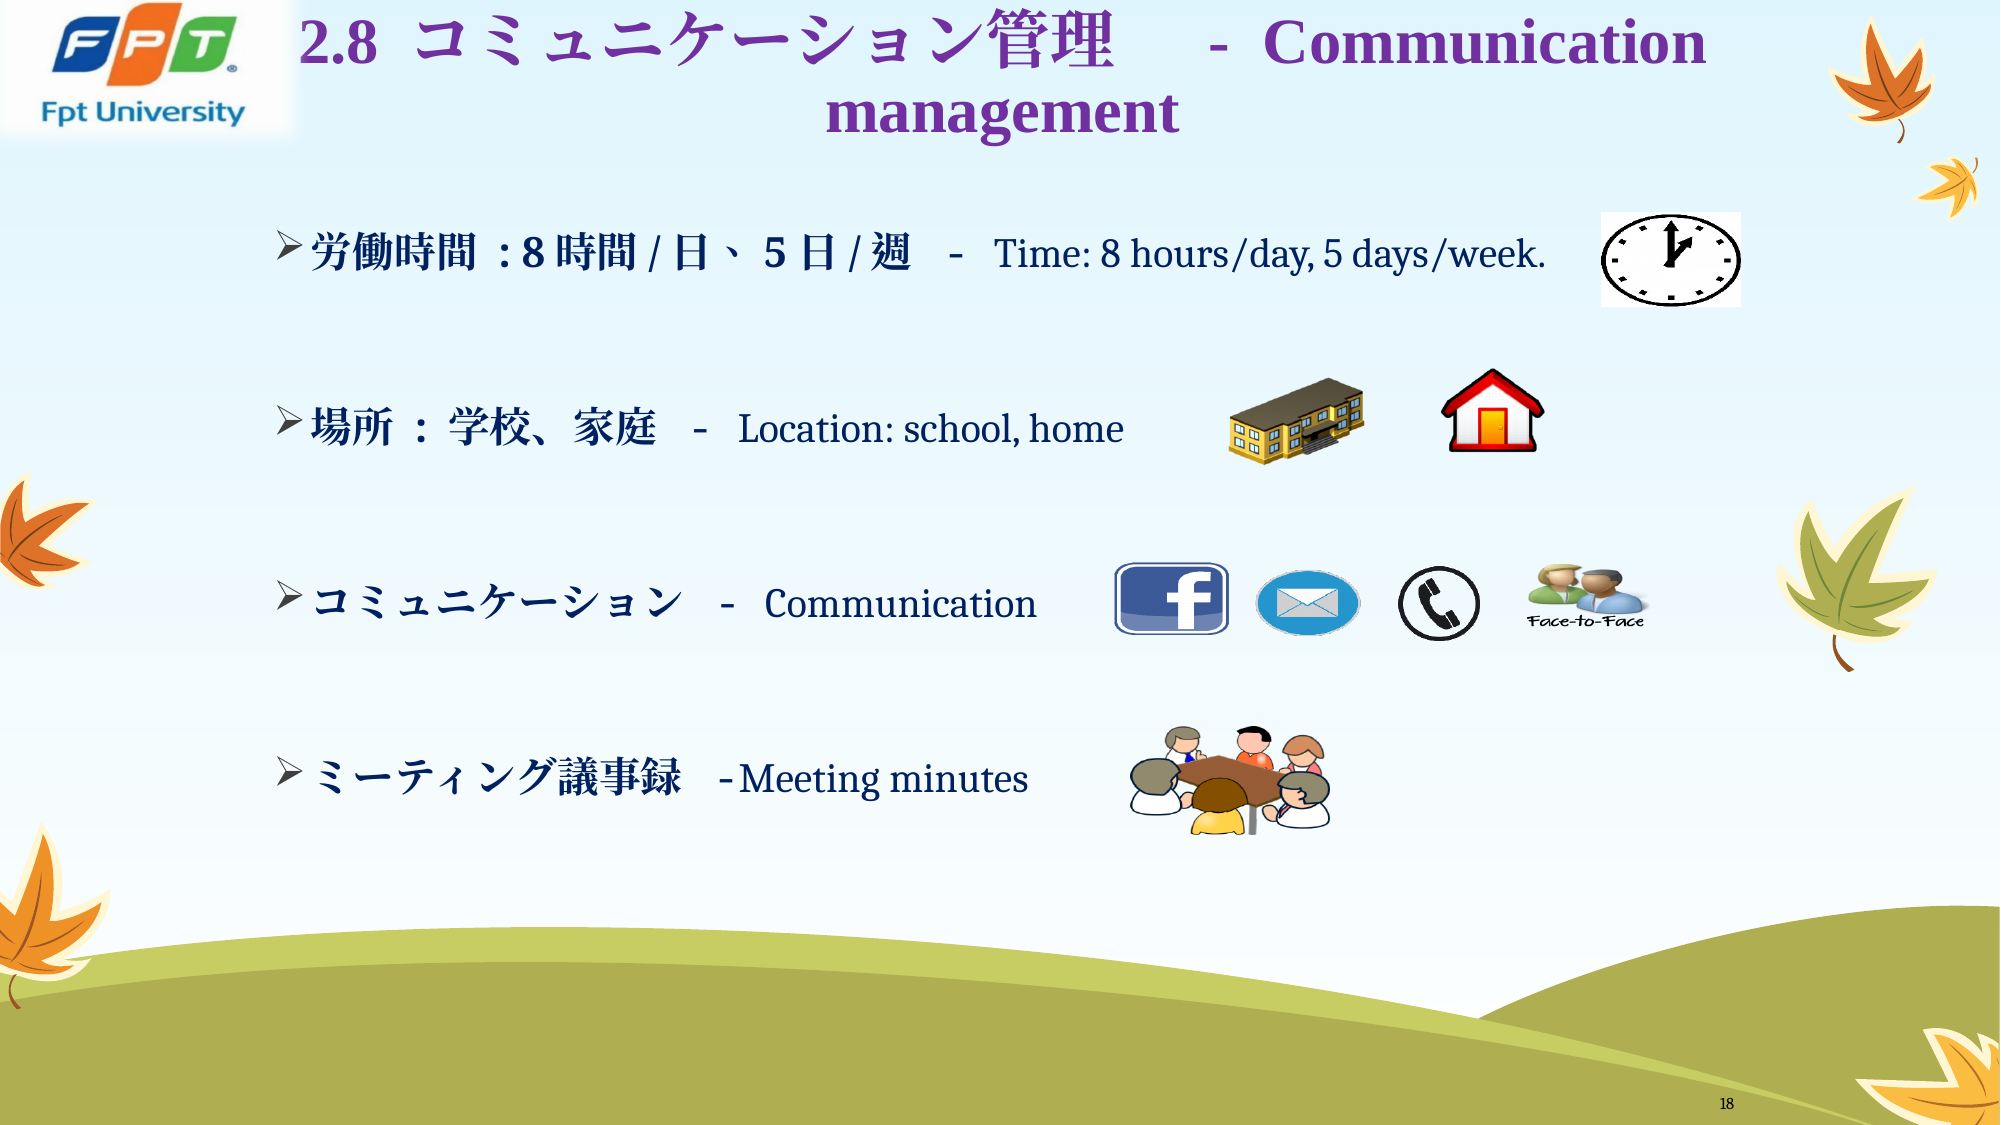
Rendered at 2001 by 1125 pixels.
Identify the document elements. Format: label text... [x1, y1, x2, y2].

picture [1250, 566, 1367, 640]
title 2.8 コミュニケーション管理 - Communication management [312, 0, 1749, 155]
picture [0, 0, 312, 155]
picture [1481, 558, 1688, 636]
picture [1398, 566, 1480, 641]
slide_number 18 [1644, 1083, 1750, 1122]
picture [1130, 726, 1330, 835]
picture [1227, 363, 1365, 472]
picture [1601, 212, 1741, 307]
picture [1112, 561, 1230, 636]
list 労働時間 : 8時間/日、5日/週 - Time: 8 hours/day, 5 days/week. 場所 : 学校、家庭 - Location: school, home コミュニケーション - Communication ミーティング議事録 -Meeting minutes [250, 218, 1750, 1027]
picture [1438, 366, 1547, 454]
